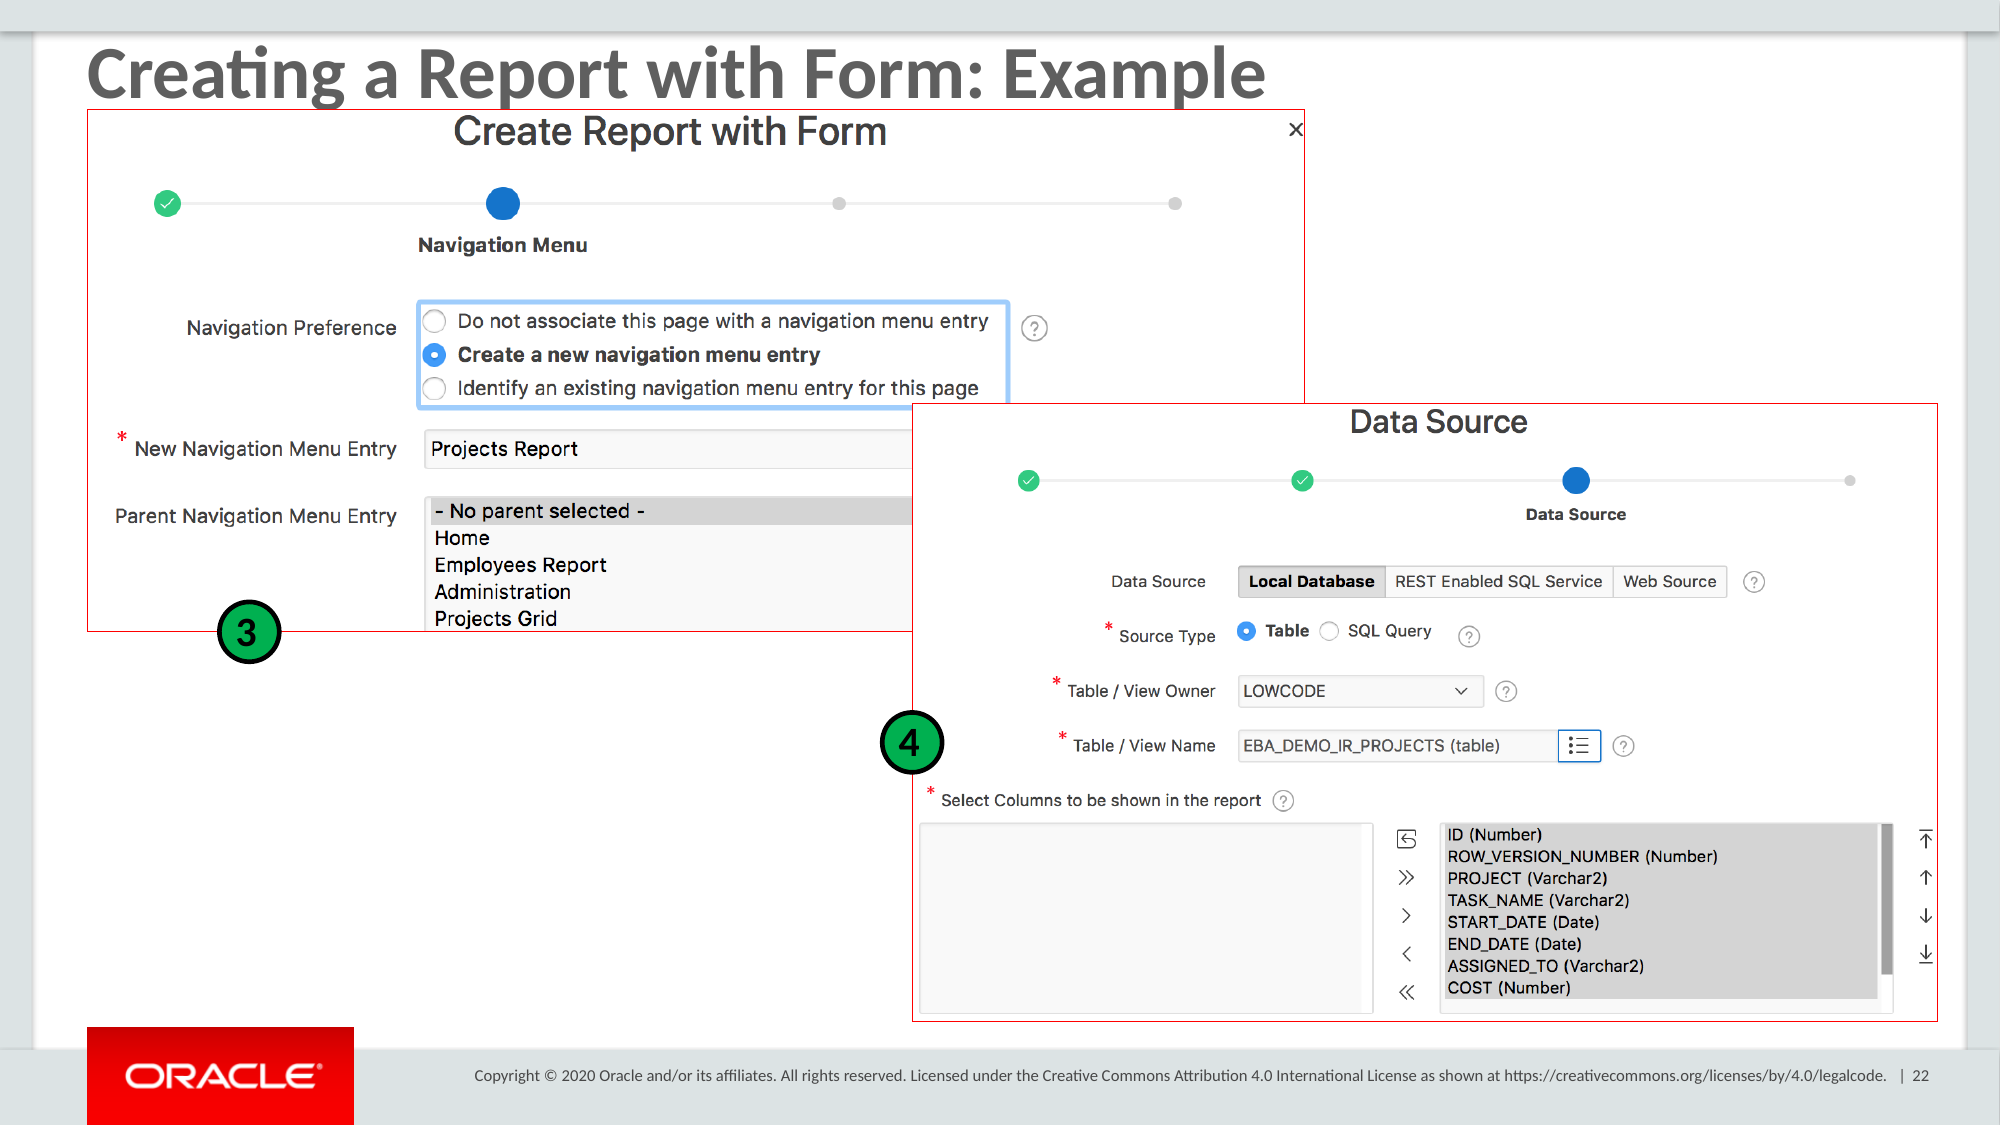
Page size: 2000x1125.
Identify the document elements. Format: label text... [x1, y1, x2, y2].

title Creating a Report with Form: Example [87, 66, 1913, 113]
picture [87, 1027, 354, 1125]
text_box 3 [220, 641, 278, 662]
picture [86, 109, 1938, 1022]
text_box 4 [882, 713, 906, 772]
